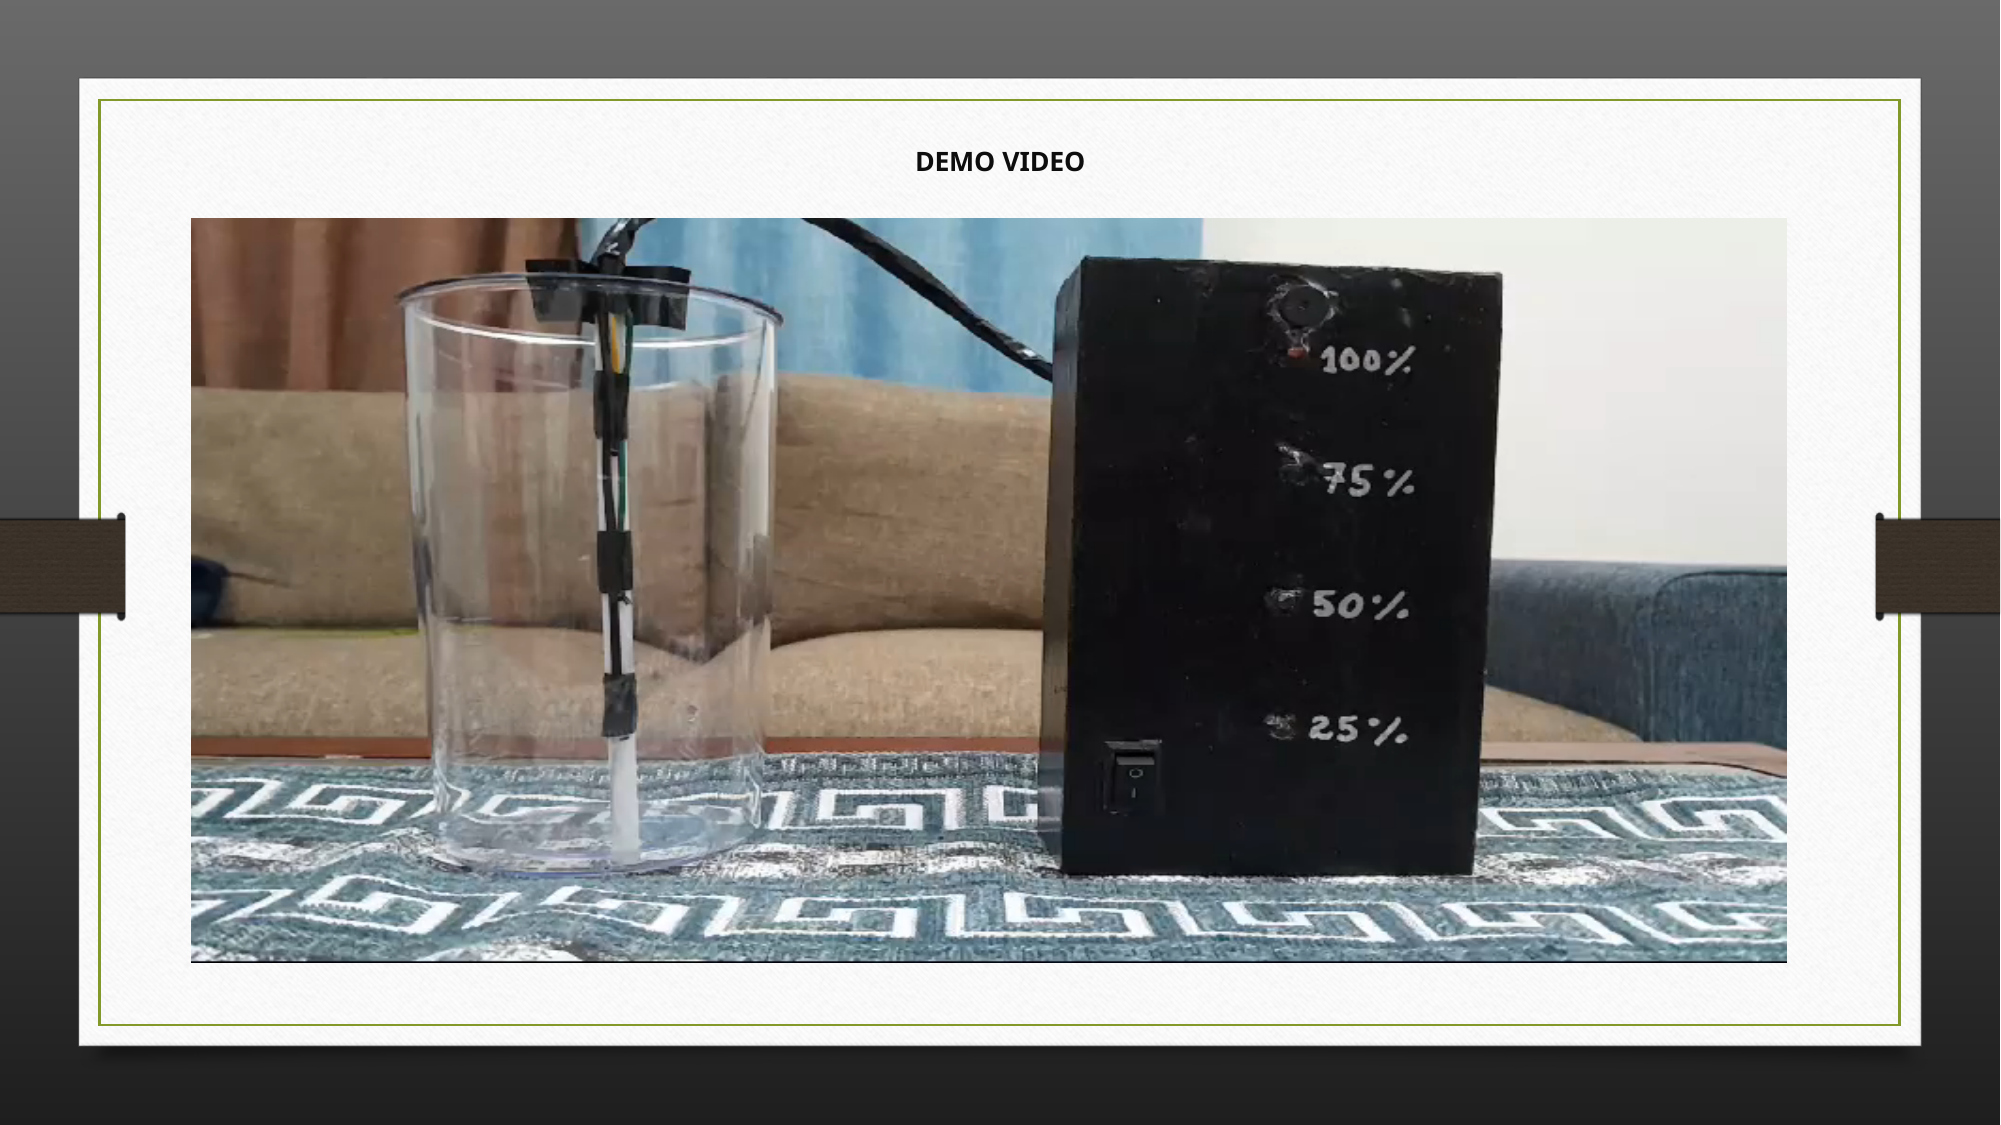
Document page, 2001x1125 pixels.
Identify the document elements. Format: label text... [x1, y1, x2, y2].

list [190, 217, 1788, 964]
title DEMO VIDEO [212, 104, 1788, 217]
picture [0, 0, 2001, 1125]
